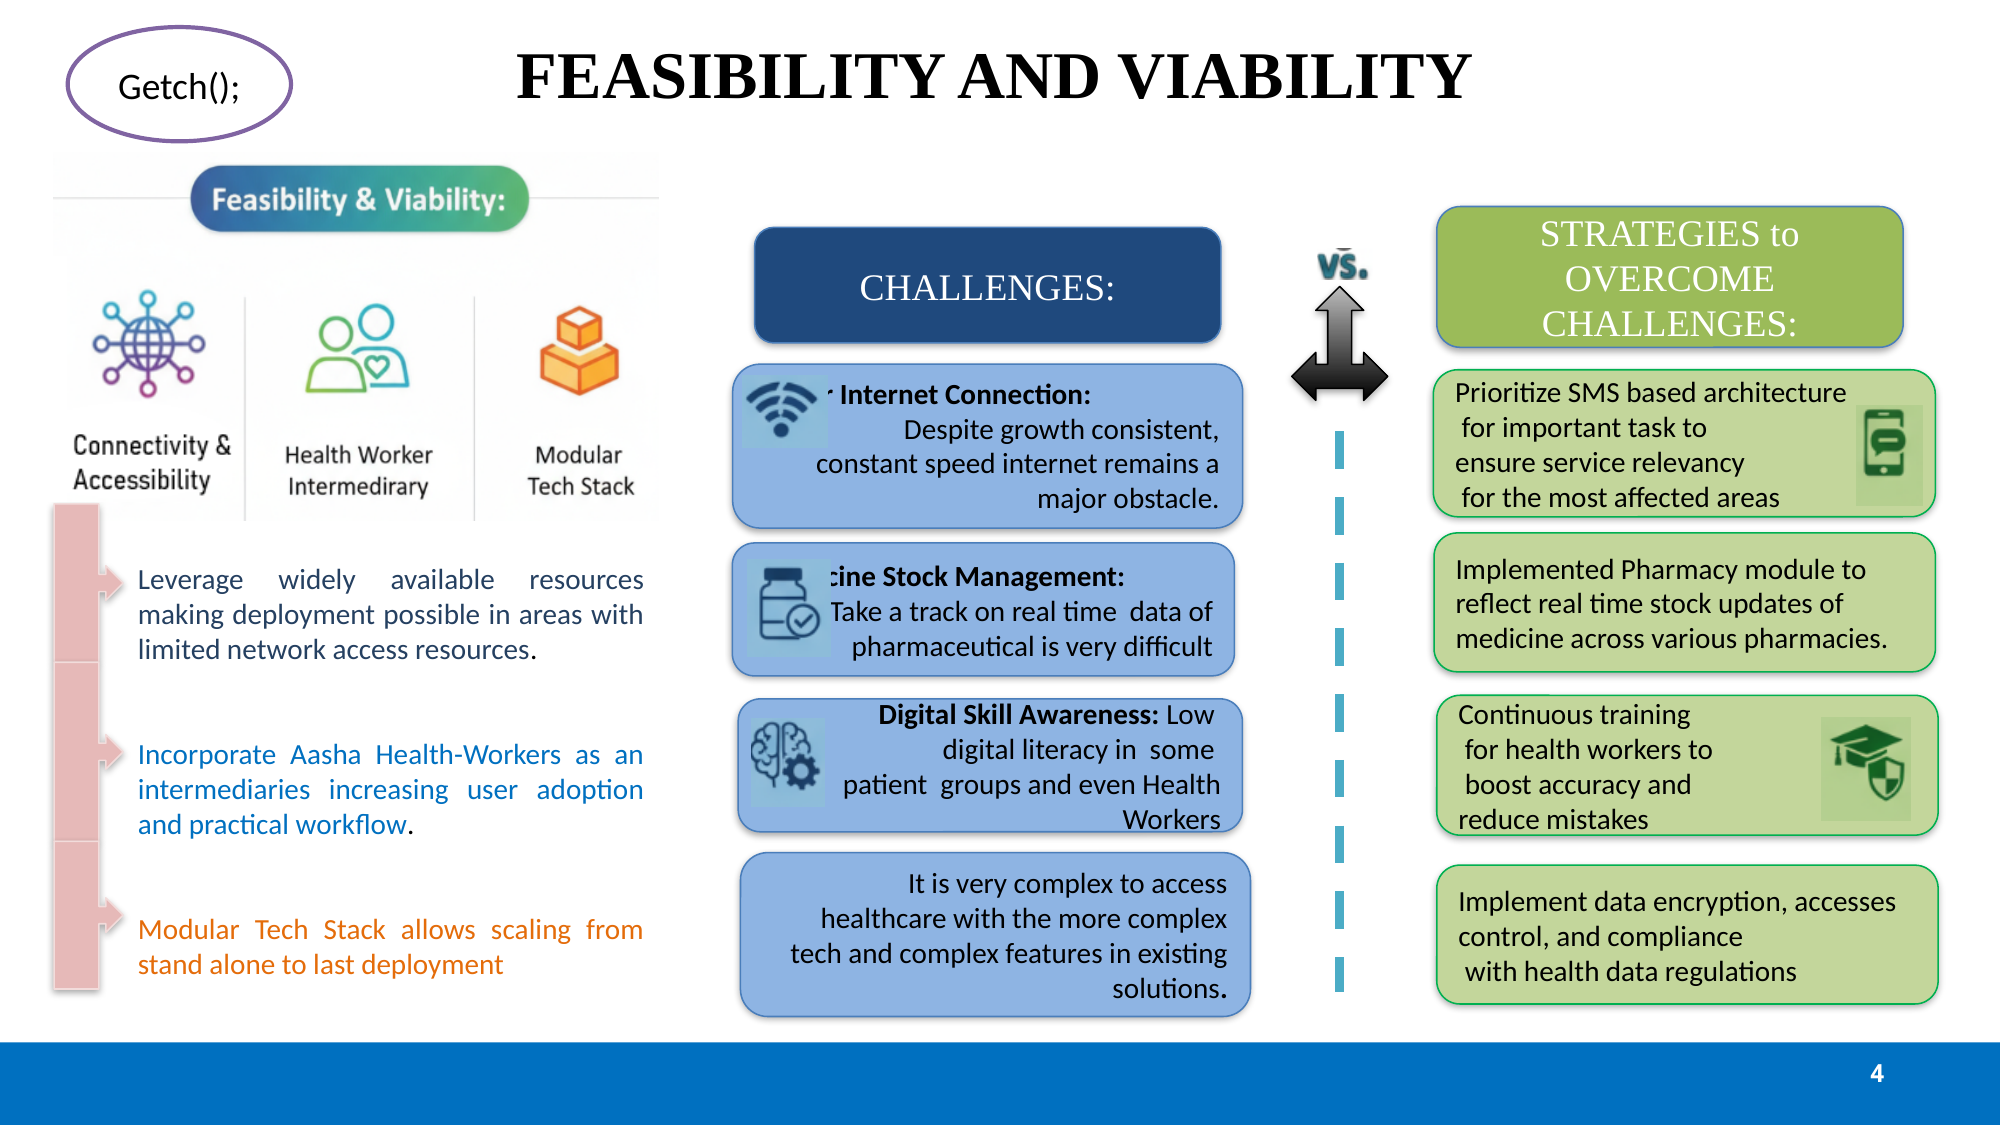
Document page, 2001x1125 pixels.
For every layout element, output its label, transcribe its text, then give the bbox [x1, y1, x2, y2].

text_box [53, 661, 124, 840]
picture [742, 375, 828, 448]
text_box It is very complex to access healthcare with the more complex tech and complex features in existing solutions. [739, 851, 1252, 1018]
slide_number 4 [1433, 1042, 1900, 1103]
text_box Poor Internet Connection: Despite growth consistent, constant speed internet remains a major obstacle. [731, 363, 1244, 529]
picture [751, 718, 825, 807]
text_box CHALLENGES: [753, 226, 1222, 344]
text_box Digital Skill Awareness: Low digital literacy in some patient groups and even Health Workers [737, 698, 1244, 833]
picture [40, 152, 660, 521]
text_box [1291, 288, 1389, 402]
text_box [53, 530, 124, 661]
picture [747, 559, 831, 657]
text_box Getch(); [65, 24, 294, 144]
text_box Prioritize SMS based architecture for important task to ensure service relevancy for the most affected areas [1432, 368, 1937, 518]
text_box Leverage widely available resources making deployment possible in areas with limited network access resources. Incorporate Aasha Health-Workers as an intermediaries increasing user adoption and practical workflow. Modular Tech Stack allows scaling from stand alone to last deployment [123, 553, 659, 988]
title FEASIBILITY AND VIABILITY [95, 0, 1896, 166]
text_box Medicine Stock Management: Take a track on real time data of pharmaceutical is very difficult [731, 542, 1236, 677]
picture [1856, 404, 1923, 506]
text_box Implement data encryption, accesses control, and compliance with health data regulations [1435, 864, 1939, 1005]
text_box [0, 1042, 2000, 1125]
text_box STRATEGIES to OVERCOME CHALLENGES: [1436, 205, 1904, 349]
picture [1317, 248, 1373, 280]
picture [1821, 717, 1911, 822]
text_box Continuous training for health workers to boost accuracy and reduce mistakes [1435, 694, 1939, 836]
text_box [53, 840, 124, 990]
text_box Implemented Pharmacy module to reflect real time stock updates of medicine across various pharmacies. [1433, 532, 1937, 673]
